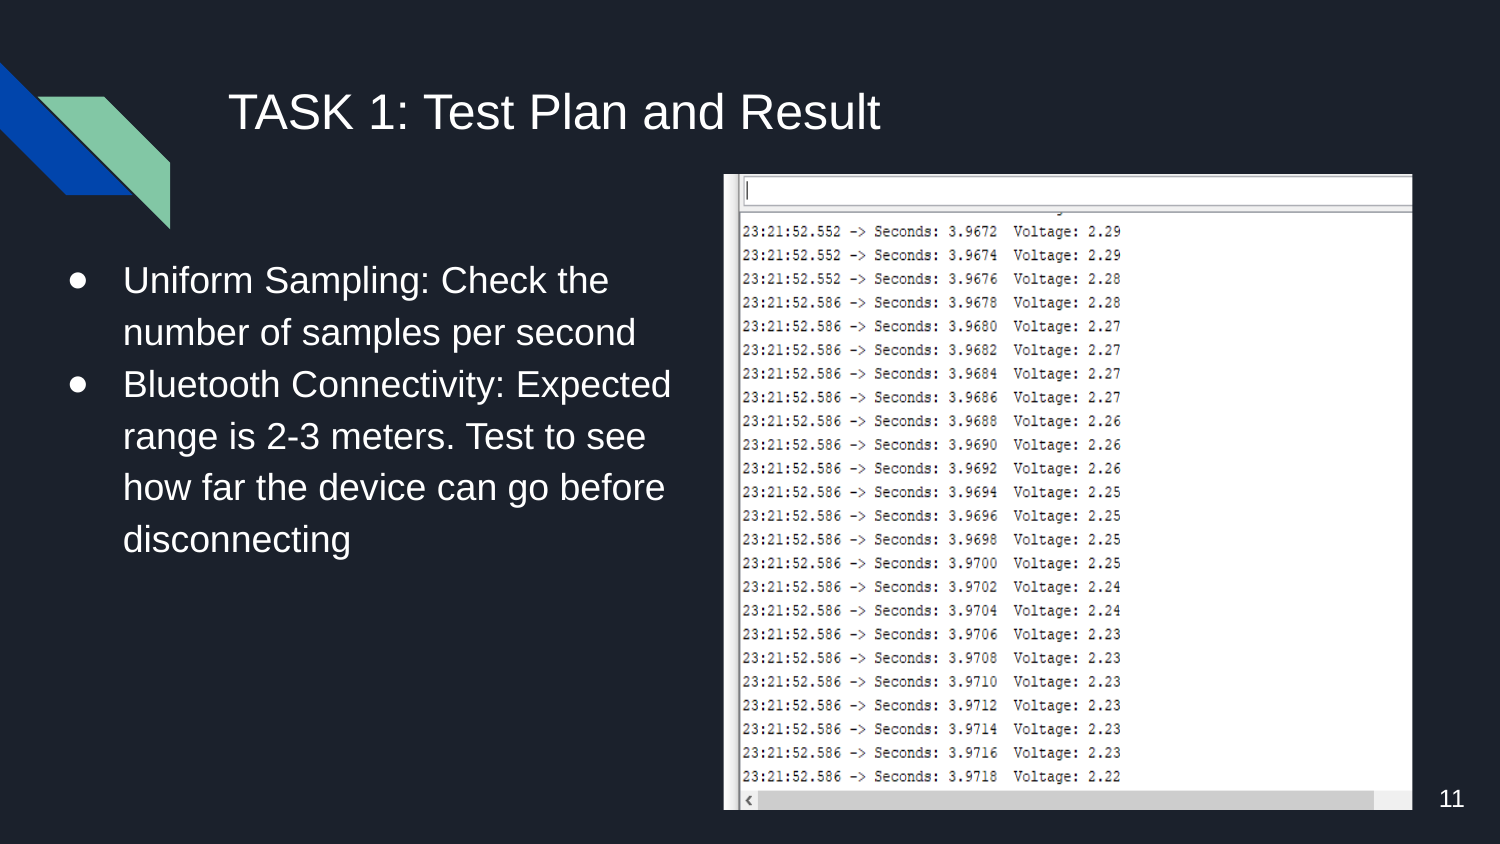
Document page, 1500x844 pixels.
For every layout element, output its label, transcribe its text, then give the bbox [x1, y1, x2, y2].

slide_number 11 [1389, 764, 1480, 830]
picture [723, 174, 1413, 811]
title TASK 1: Test Plan and Result [212, 64, 1368, 215]
list Uniform Sampling: Check the number of samples per second Bluetooth Connectivity: Expected range is 2-3 meters. Test to see how far the device can go before disconnecting [33, 234, 689, 776]
